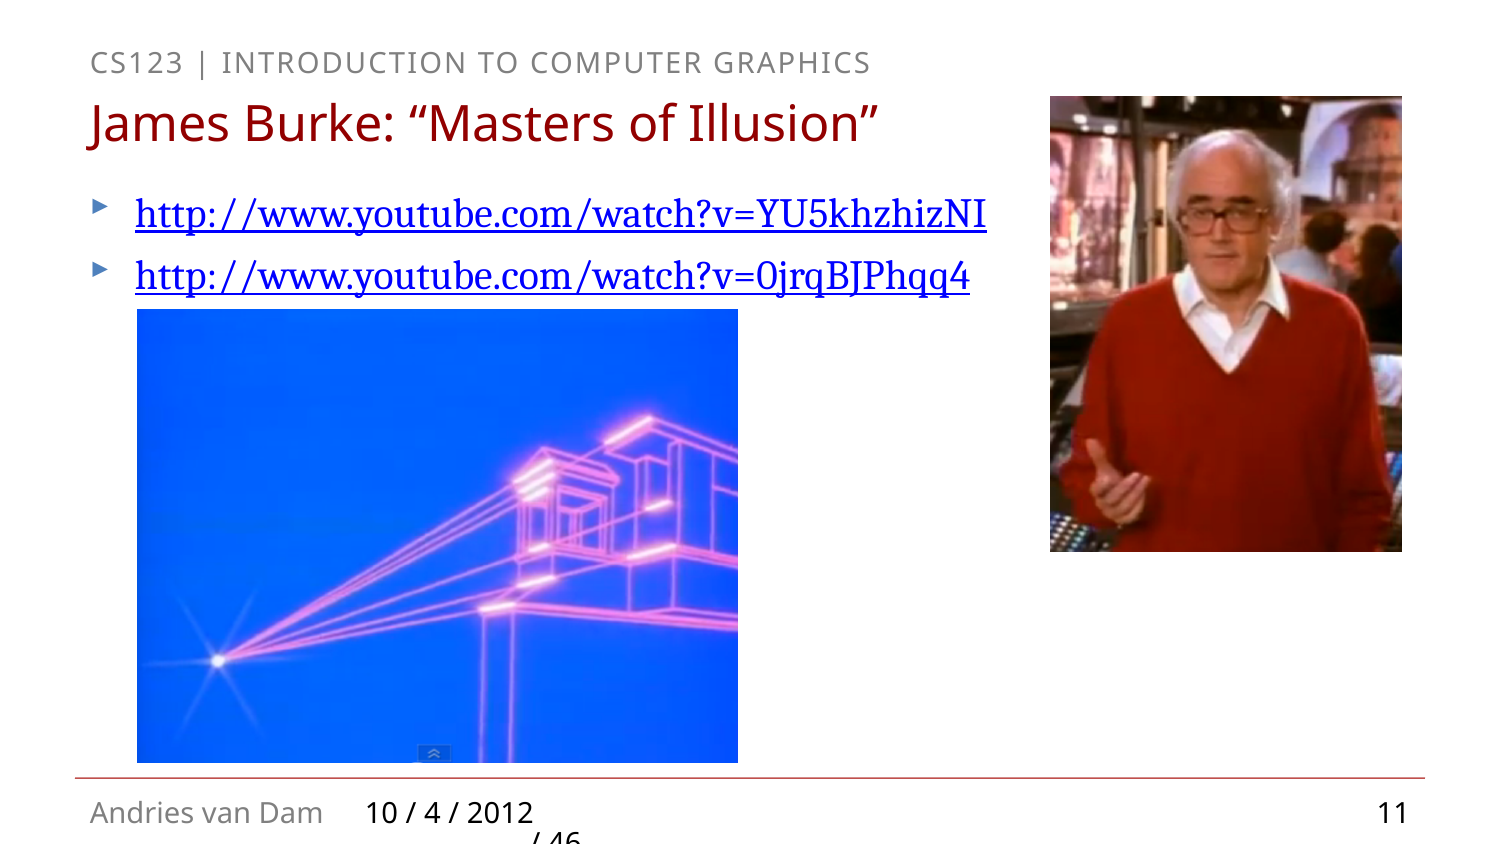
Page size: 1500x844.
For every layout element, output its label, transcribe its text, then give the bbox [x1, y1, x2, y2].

footer 10 / 4 / 2012 / 46 [350, 787, 1213, 827]
slide_number 11 [1224, 787, 1425, 827]
picture [137, 309, 738, 763]
picture [1049, 96, 1402, 553]
title James Burke: “Masters of Illusion” [75, 84, 1425, 160]
list http://www.youtube.com/watch?v=YU5khzhizNI http://www.youtube.com/watch?v=0jrqBJPhqq4 [75, 178, 1425, 769]
